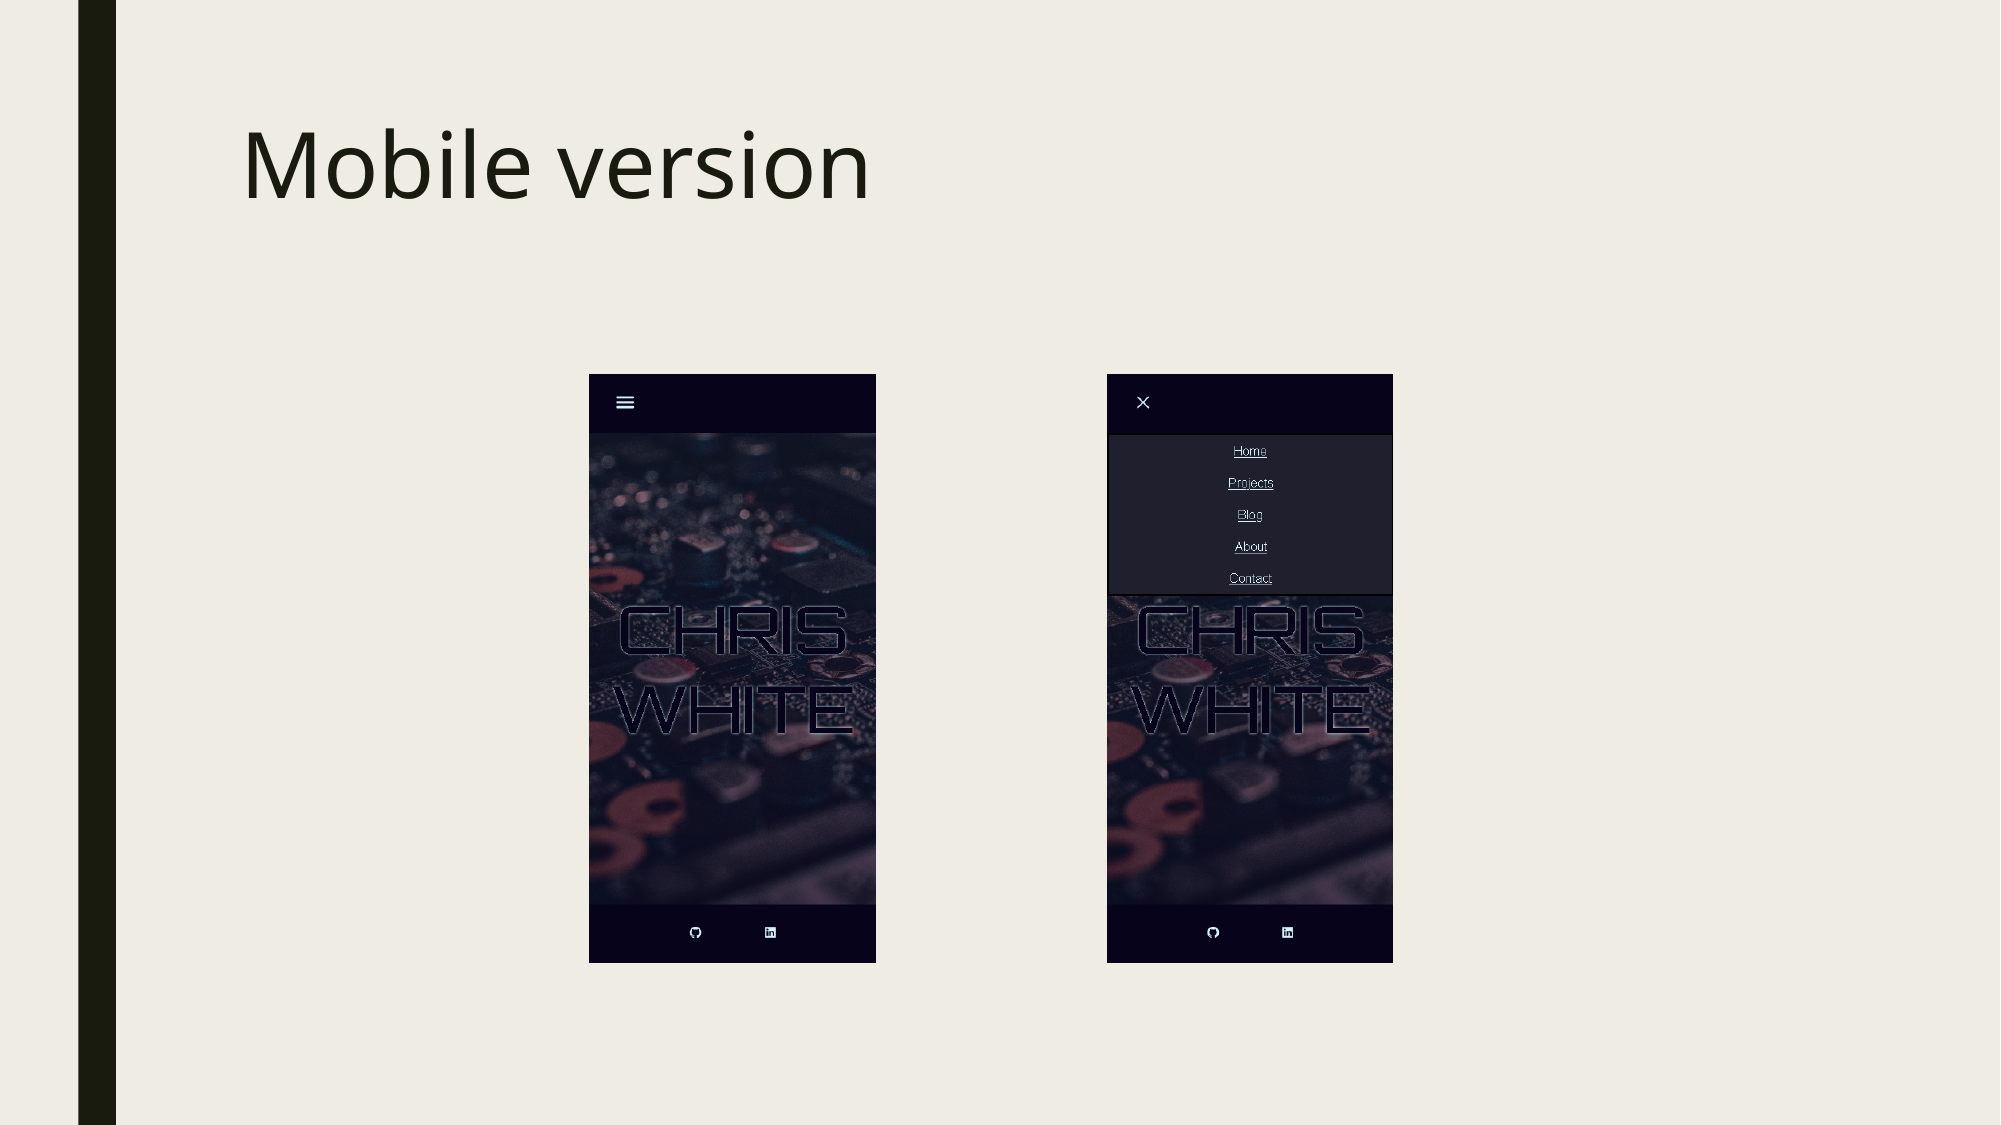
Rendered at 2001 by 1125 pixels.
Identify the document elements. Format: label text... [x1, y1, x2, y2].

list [589, 374, 876, 963]
picture [1107, 374, 1393, 963]
title Mobile version [225, 112, 1800, 357]
